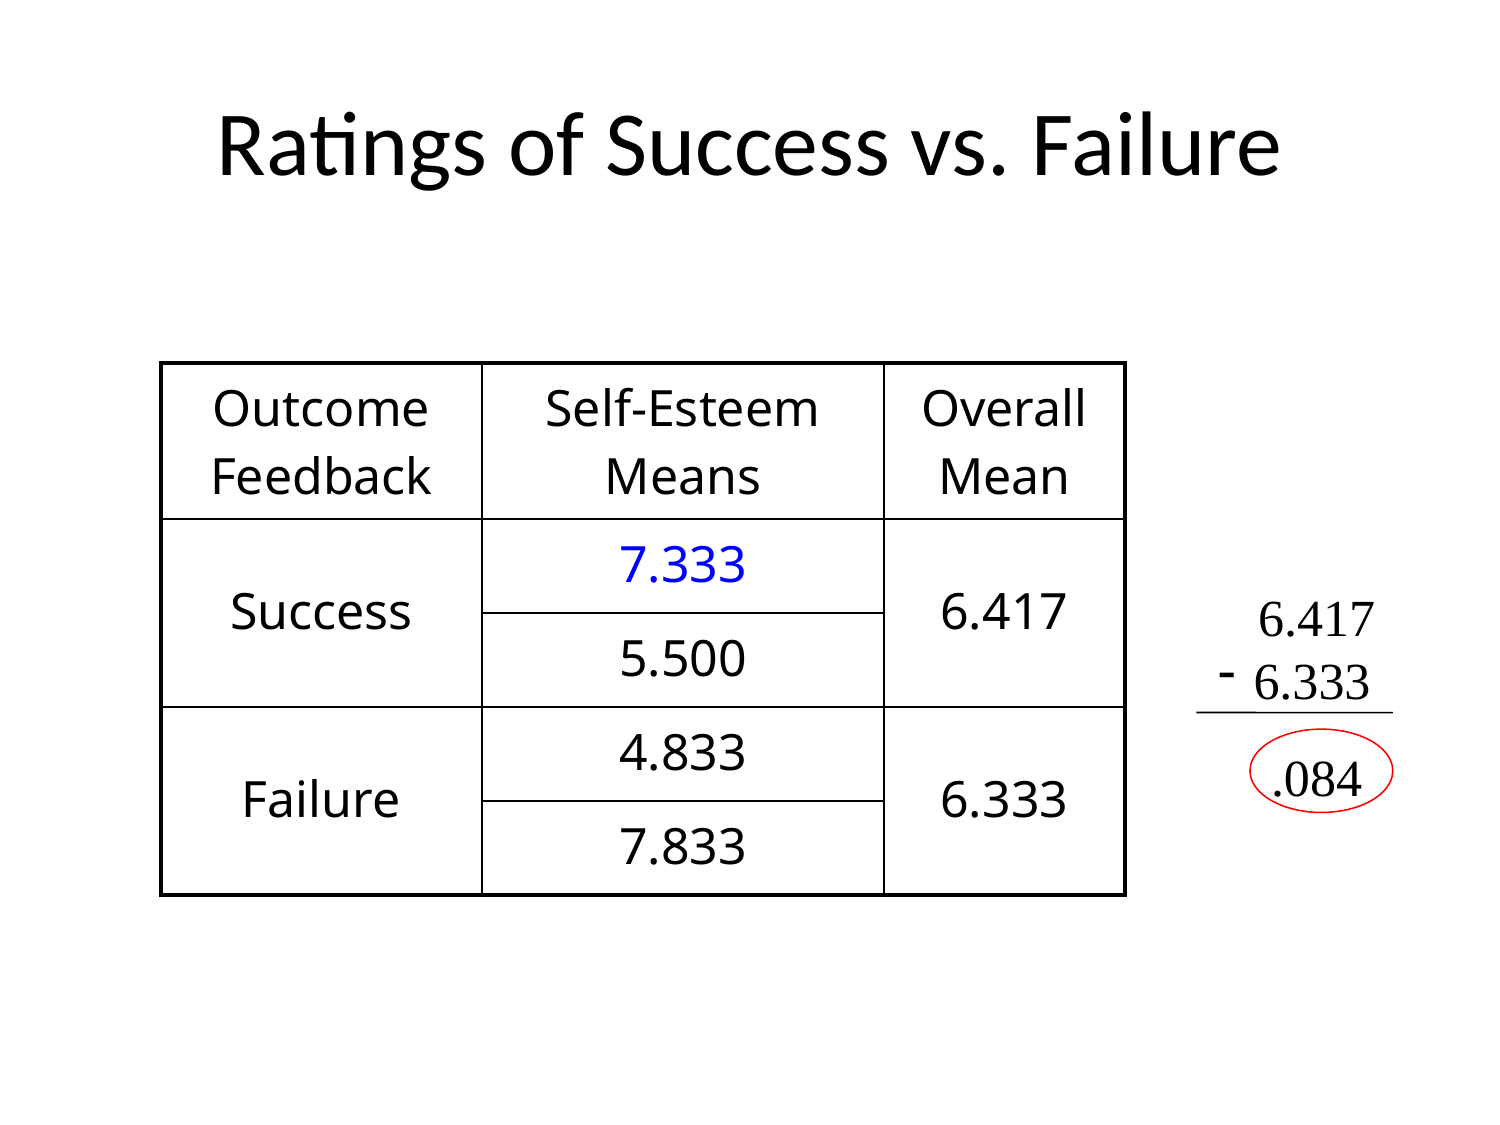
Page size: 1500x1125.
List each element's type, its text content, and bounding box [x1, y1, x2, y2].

table_cell 7.333 [483, 520, 883, 612]
table_cell 6.333 [885, 708, 1123, 893]
table_cell 6.417 [885, 520, 1123, 706]
title Ratings of Success vs. Failure [75, 45, 1425, 233]
table_cell Success [163, 520, 481, 706]
text_box [1249, 729, 1393, 813]
text_box 6.417 6.333 .084 [1196, 512, 1411, 880]
table_cell 5.500 [483, 614, 883, 706]
table_header Self-Esteem Means [483, 365, 883, 518]
table_header Outcome Feedback [163, 365, 481, 518]
table_cell Failure [163, 708, 481, 893]
table_cell 4.833 [483, 708, 883, 800]
table_header Overall Mean [885, 365, 1123, 518]
table_cell 7.833 [483, 802, 883, 893]
